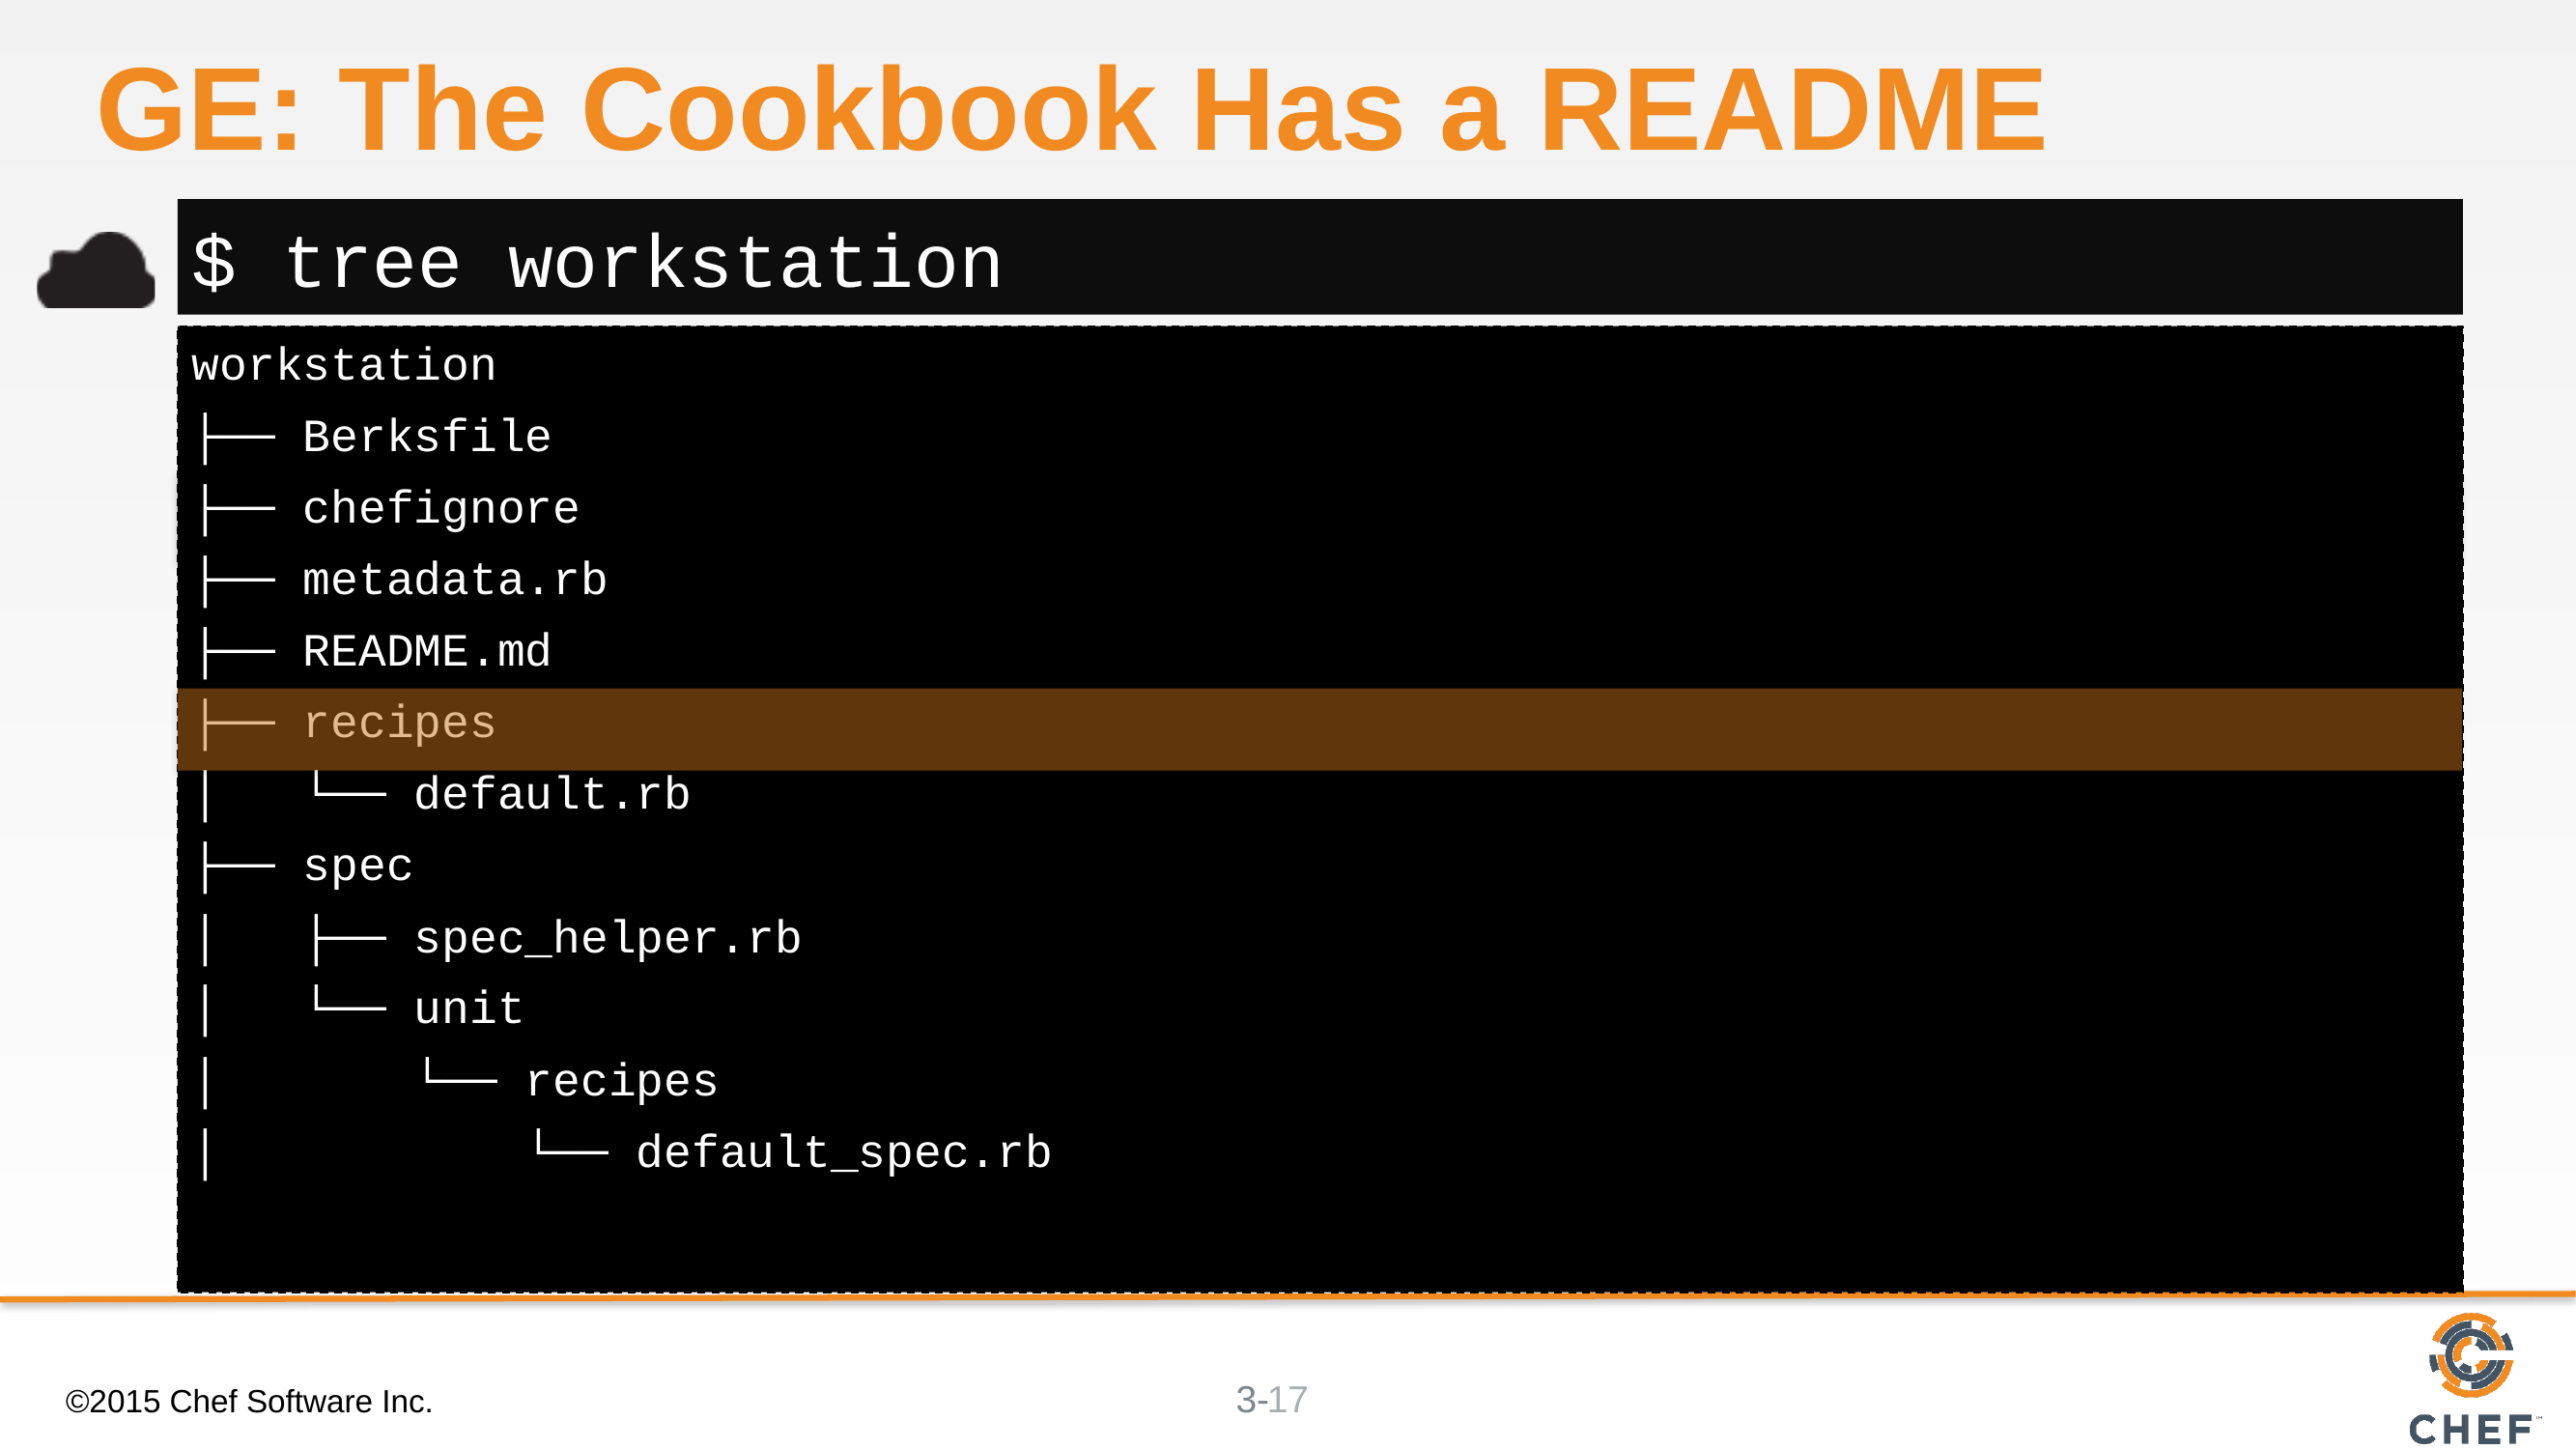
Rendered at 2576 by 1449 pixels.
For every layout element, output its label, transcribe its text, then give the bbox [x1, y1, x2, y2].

picture [2399, 1297, 2550, 1449]
slide_number 17 [998, 1359, 1578, 1437]
list $ tree workstation [177, 199, 2463, 315]
text_box [177, 688, 2463, 771]
footer ©2015 Chef Software Inc. [51, 1359, 952, 1440]
list workstation ├── Berksfile ├── chefignore ├── metadata.rb ├── README.md ├── recipes │ └── default.rb ├── spec │ ├── spec_helper.rb │ └── unit │ └── recipes │ └── default_spec.rb [177, 780, 2464, 1293]
list workstation ├── Berksfile ├── chefignore ├── metadata.rb ├── README.md ├── recipes │ └── default.rb ├── spec │ ├── spec_helper.rb │ └── unit │ └── recipes │ └── default_spec.rb [177, 326, 2464, 689]
title GE: The Cookbook Has a README [96, 48, 2463, 180]
